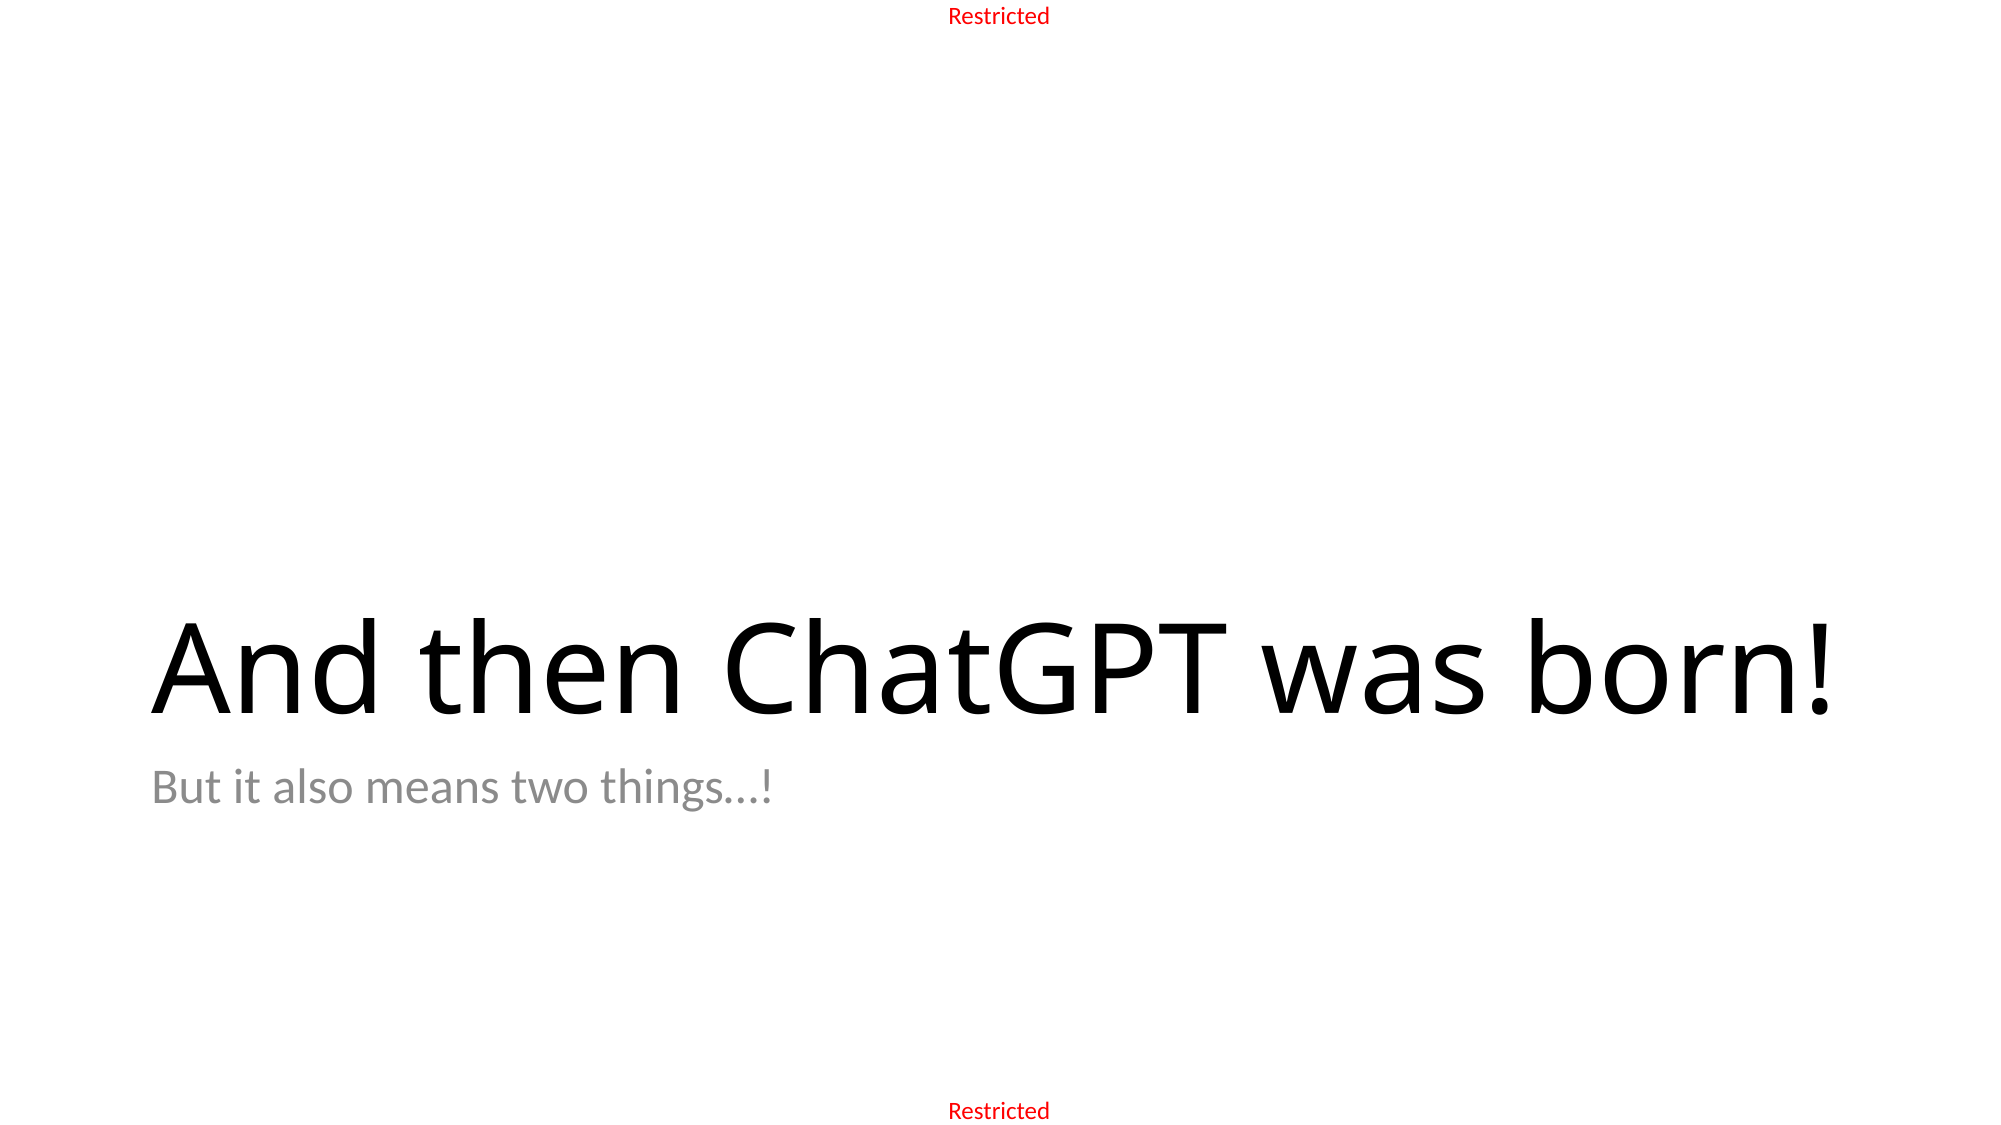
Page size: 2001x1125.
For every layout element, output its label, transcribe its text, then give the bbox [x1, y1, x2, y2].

list But it also means two things…! [136, 752, 1862, 999]
title And then ChatGPT was born! [136, 280, 1862, 749]
